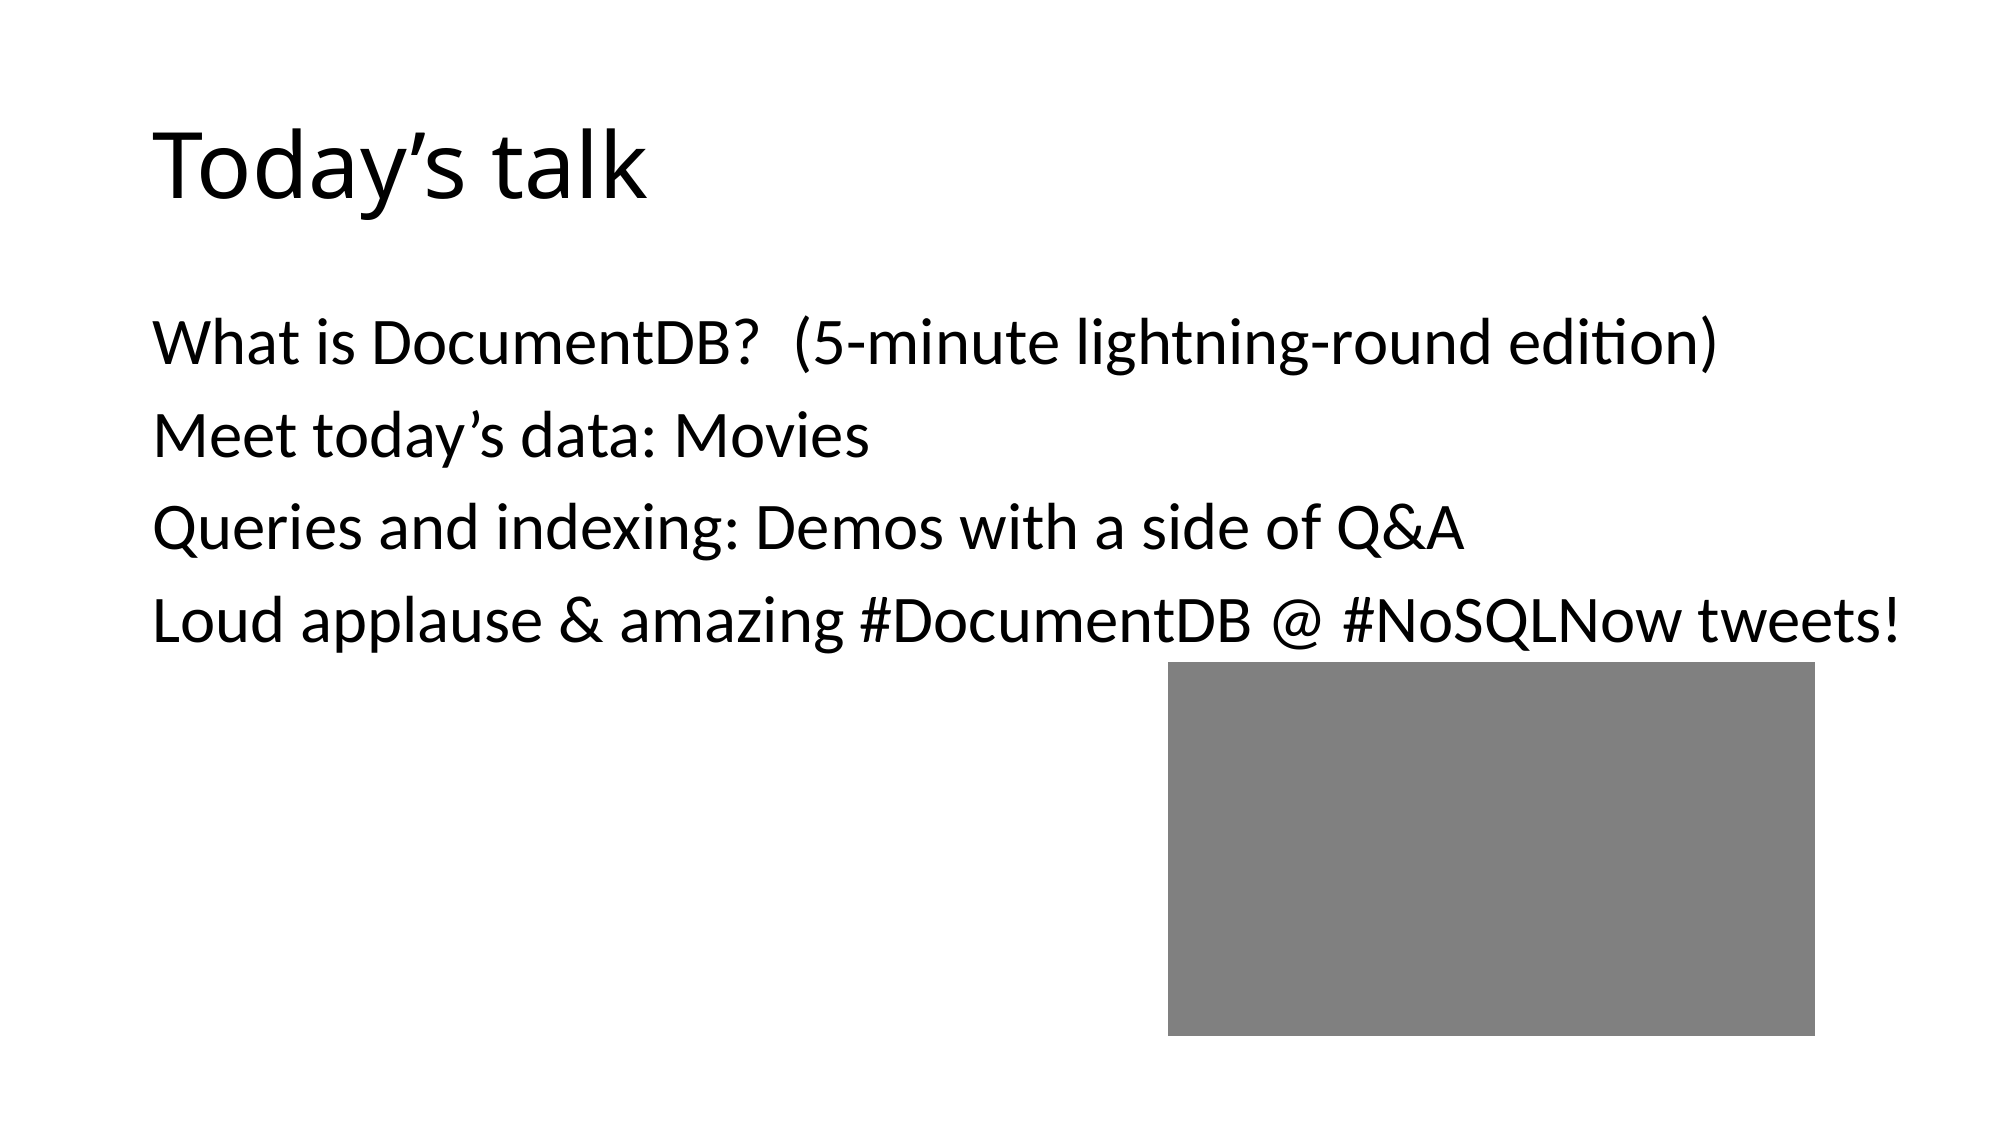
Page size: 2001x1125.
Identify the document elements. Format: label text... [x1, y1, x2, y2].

text_box [1168, 662, 1815, 1036]
title Today’s talk [137, 59, 1863, 278]
list What is DocumentDB? (5-minute lightning-round edition) Meet today’s data: Movies Queries and indexing: Demos with a side of Q&A Loud applause & amazing #DocumentDB @ #NoSQLNow tweets! [137, 299, 1948, 1036]
